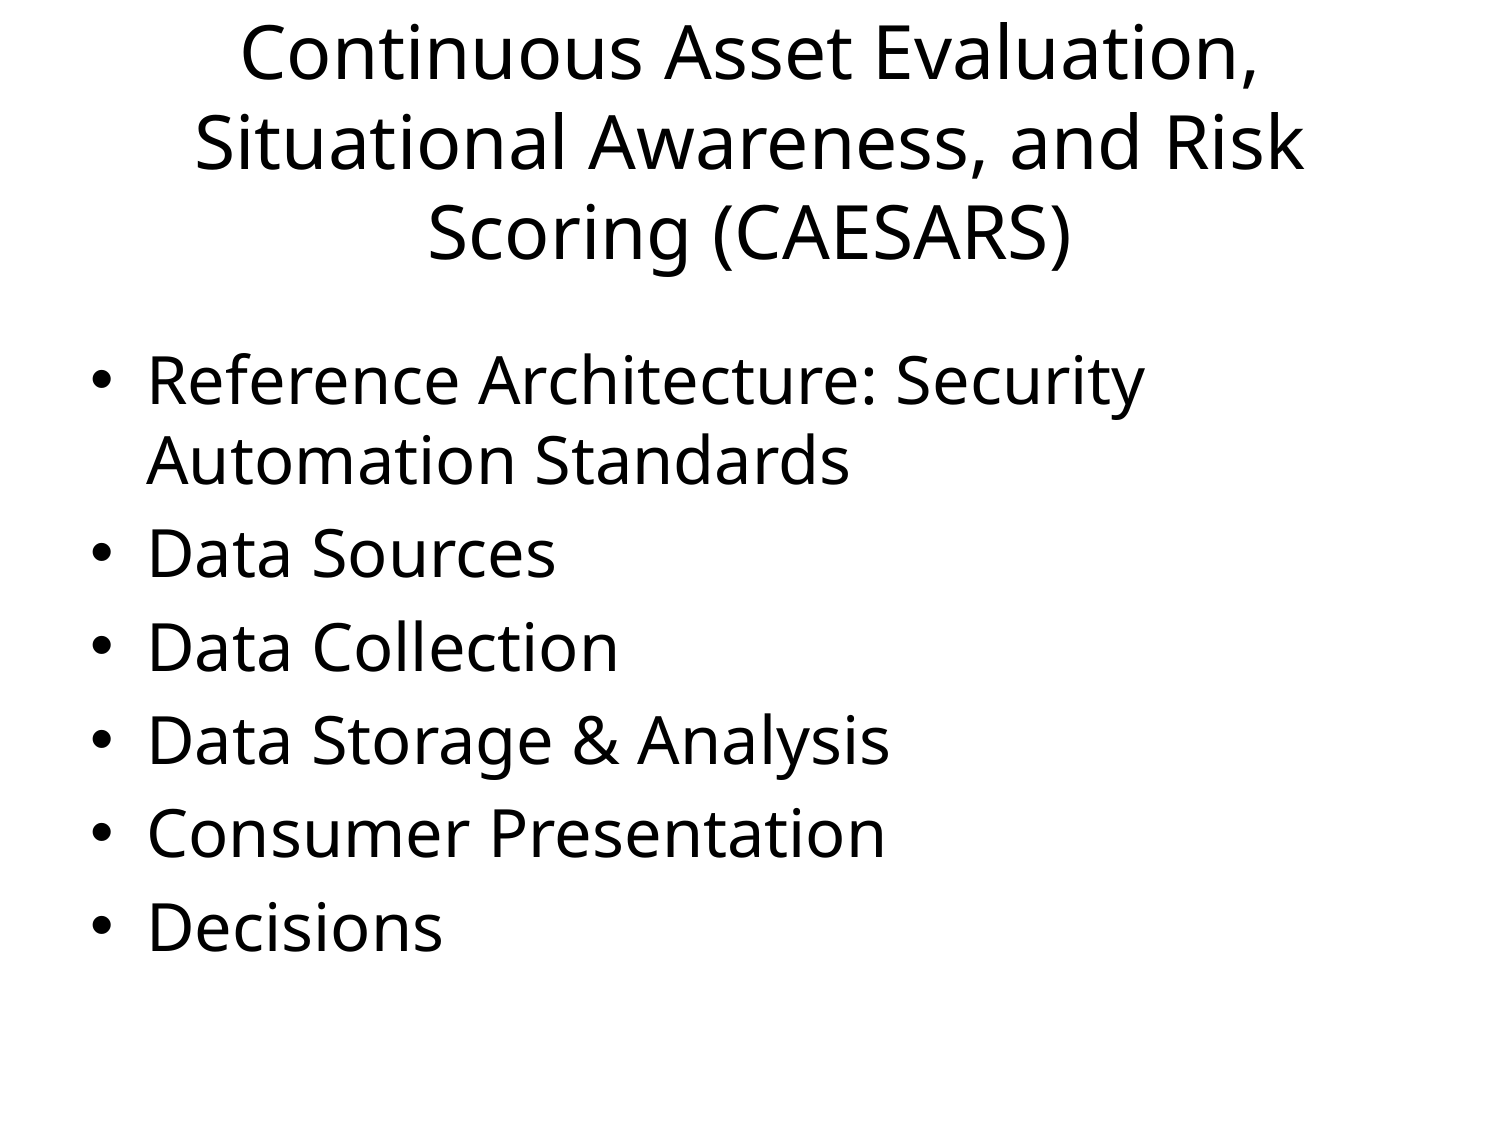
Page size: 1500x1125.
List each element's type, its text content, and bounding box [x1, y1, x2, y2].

list Reference Architecture: Security Automation Standards Data Sources Data Collection Data Storage & Analysis Consumer Presentation Decisions [75, 330, 1425, 1005]
title Continuous Asset Evaluation, Situational Awareness, and Risk Scoring (CAESARS) [75, 97, 1425, 273]
